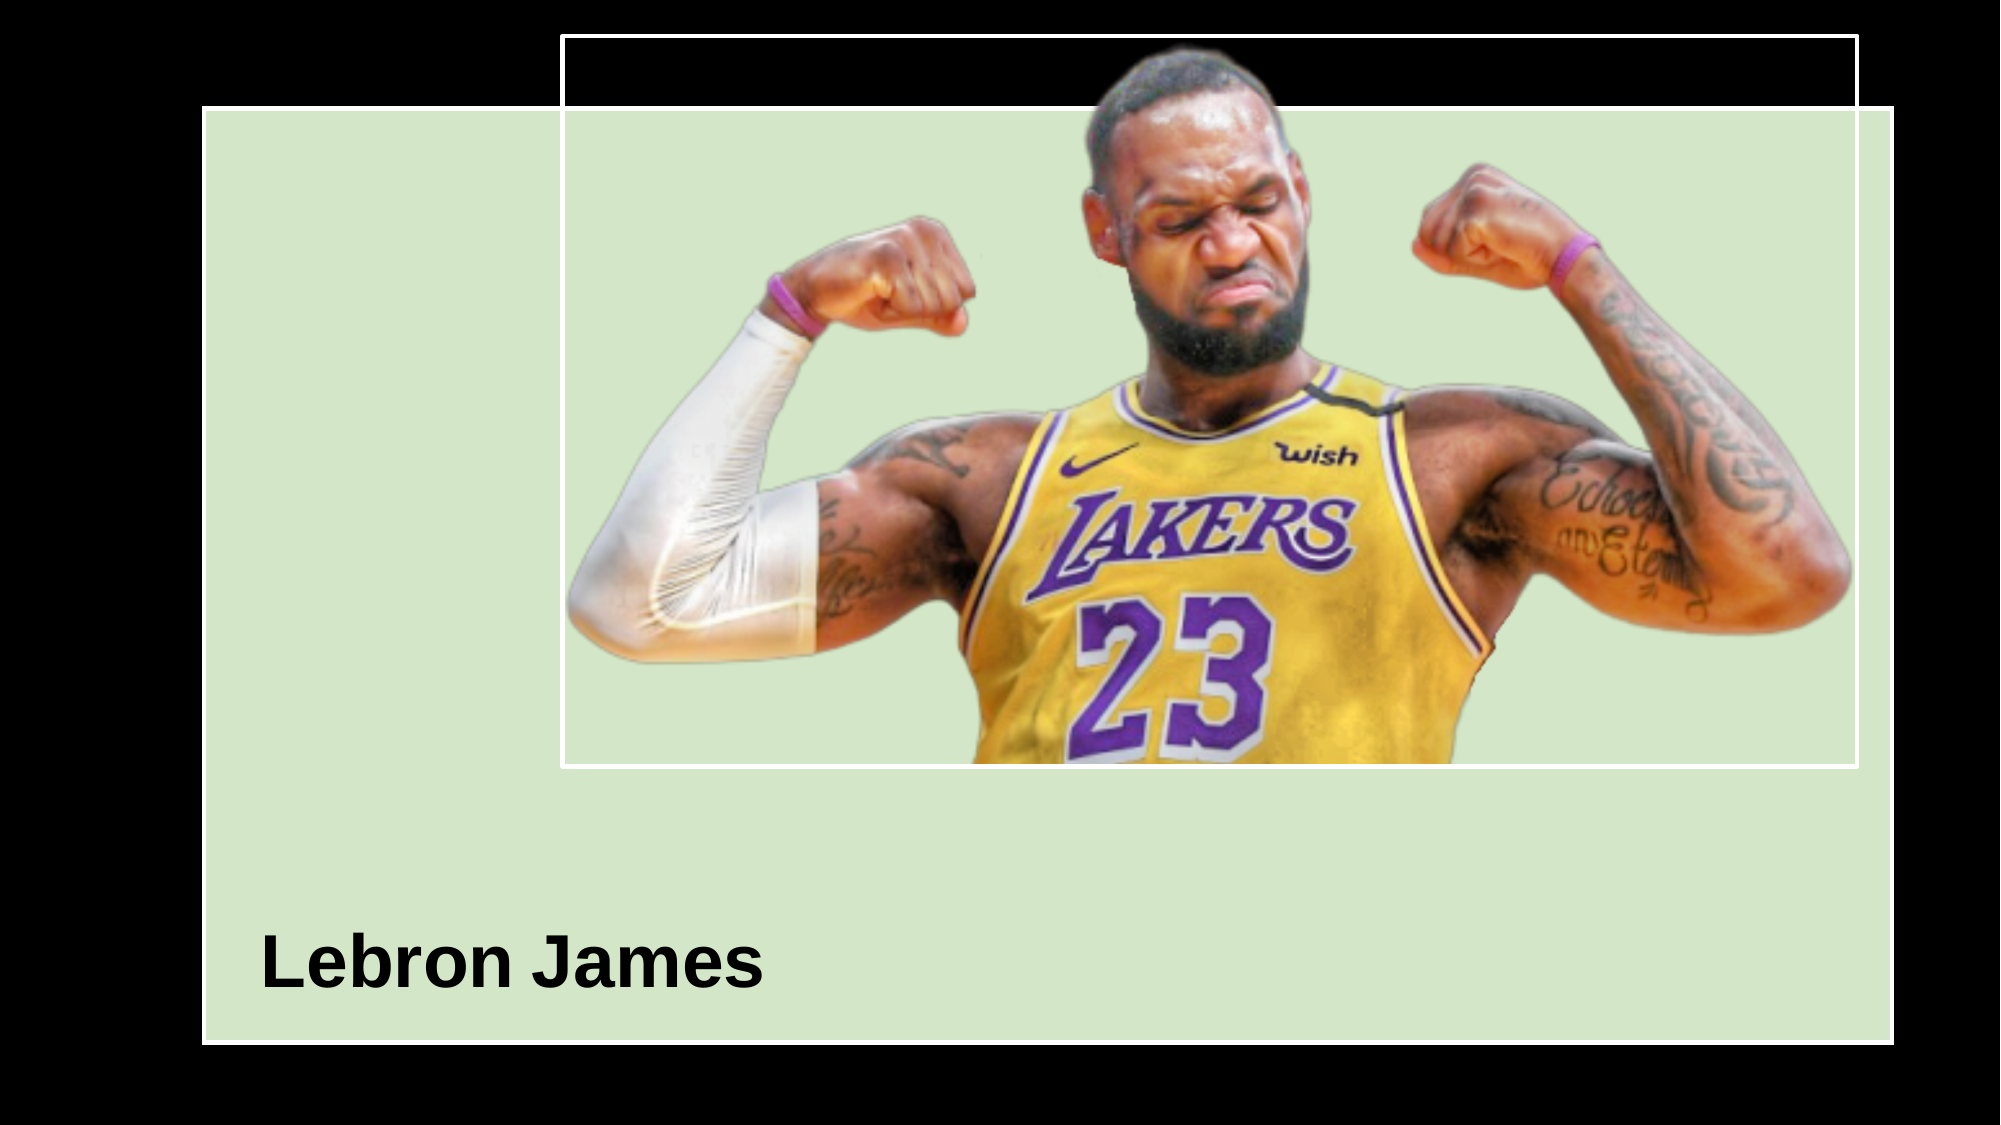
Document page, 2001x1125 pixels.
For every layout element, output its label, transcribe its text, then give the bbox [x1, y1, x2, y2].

text_box Lebron James [246, 904, 851, 1010]
text_box [203, 108, 1893, 1044]
text_box [0, 0, 2000, 1125]
picture [564, 38, 1855, 764]
